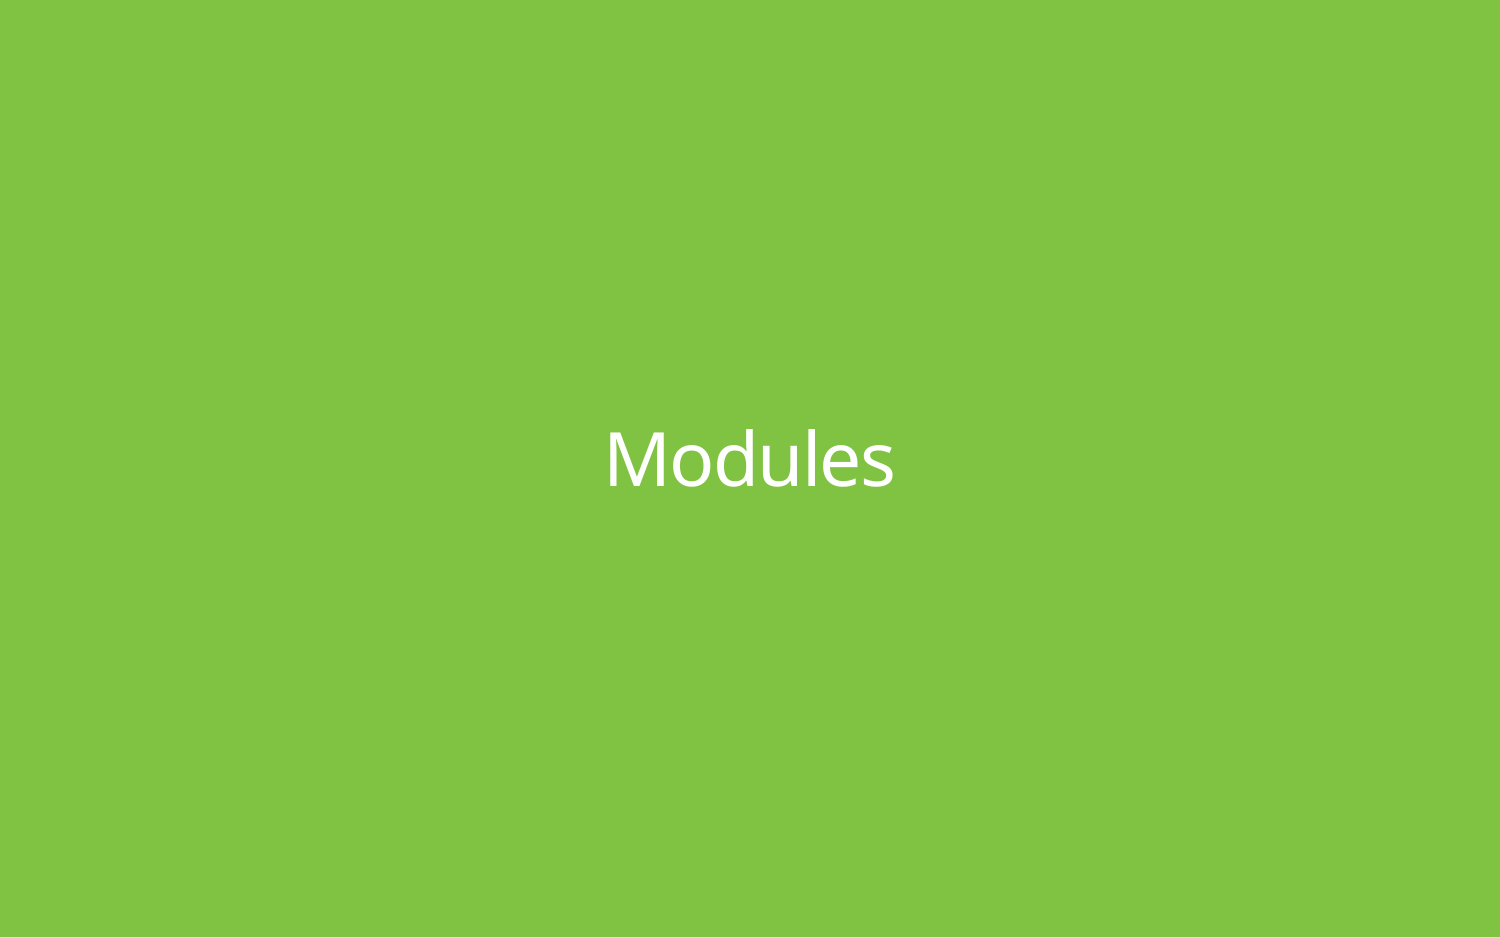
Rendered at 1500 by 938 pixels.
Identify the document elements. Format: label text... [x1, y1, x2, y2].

title Modules [39, 405, 1461, 502]
